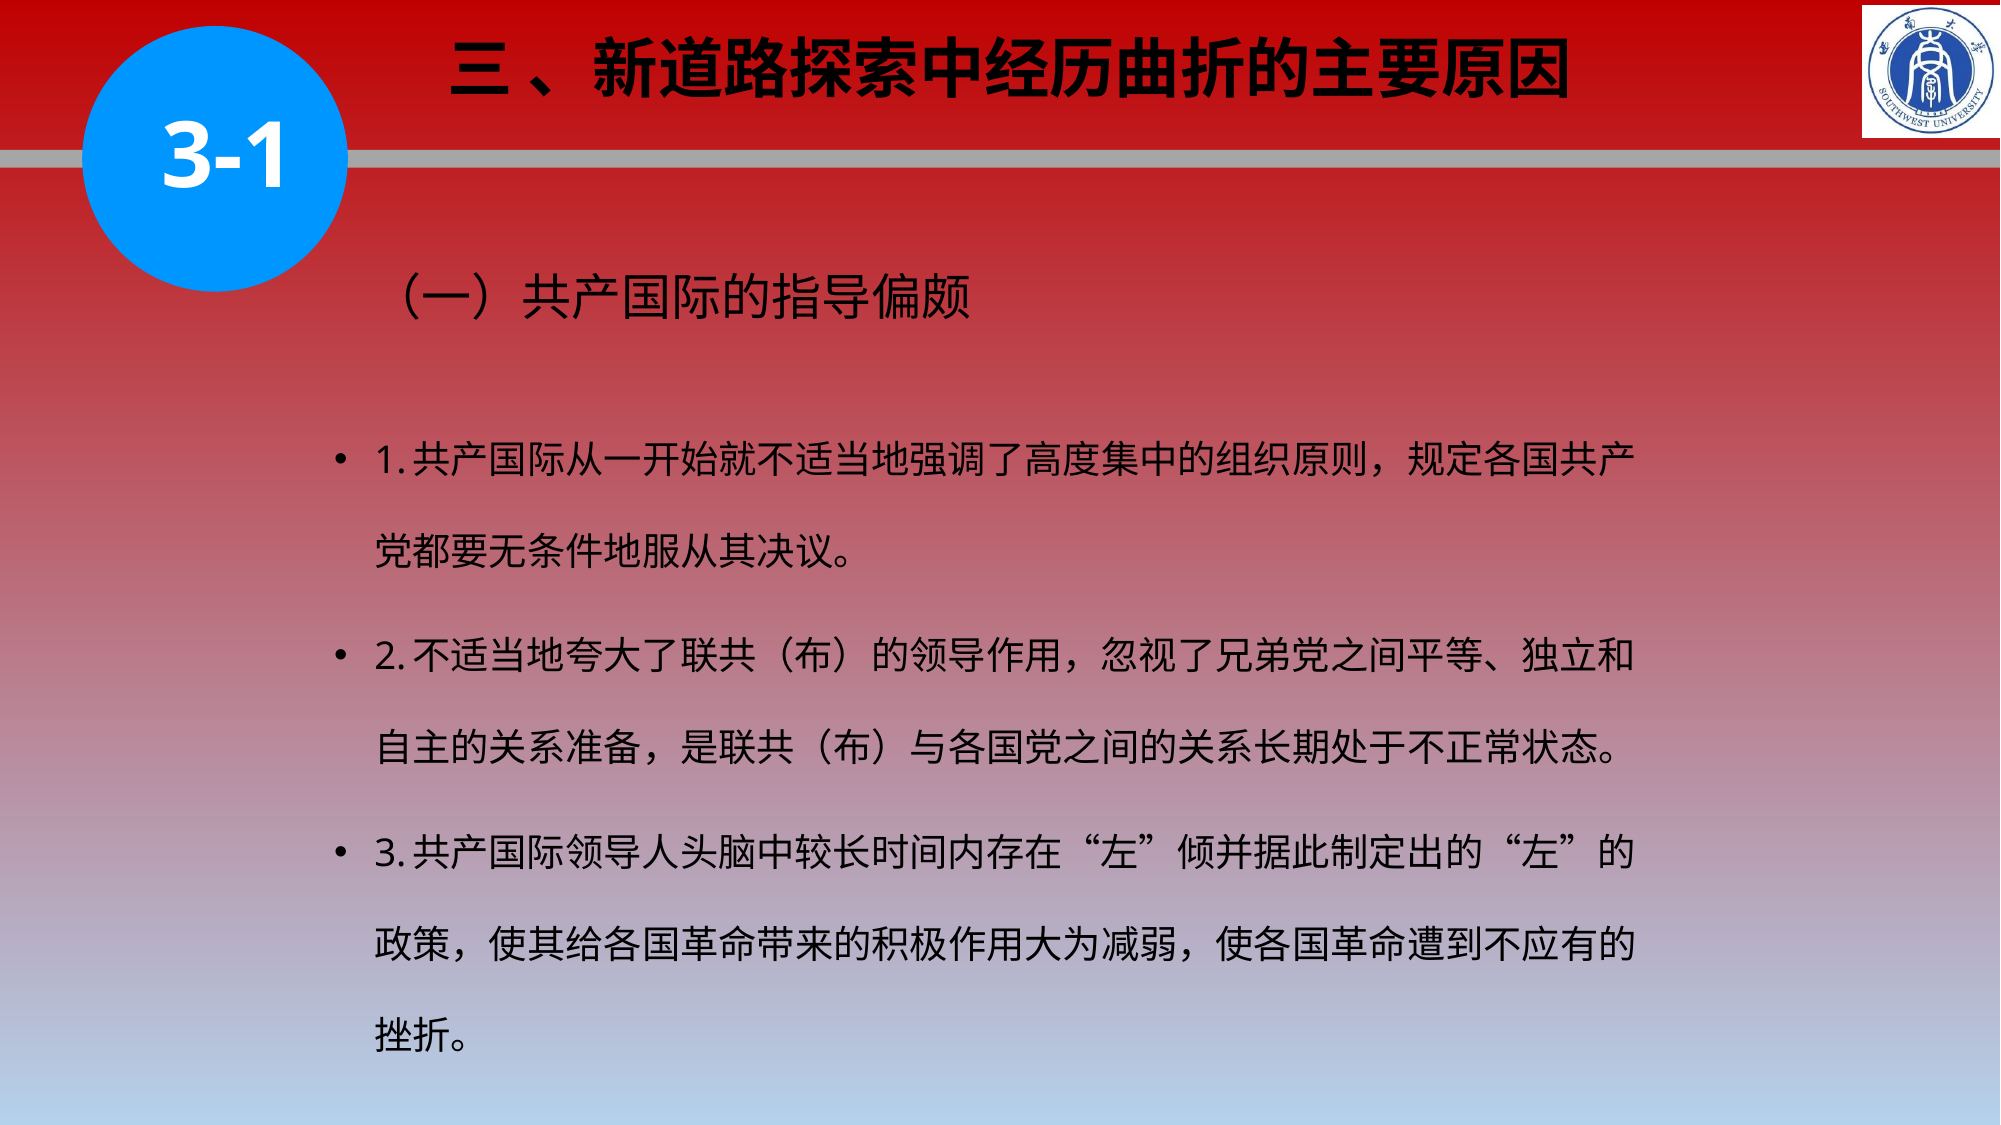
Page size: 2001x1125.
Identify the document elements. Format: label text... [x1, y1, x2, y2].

list 3-1 [137, 78, 320, 238]
text_box （一）共产国际的指导偏颇 [357, 257, 987, 333]
list 三 、新道路探索中经历曲折的主要原因 [432, 28, 1589, 122]
picture [1862, 5, 2000, 138]
list 1.共产国际从一开始就不适当地强调了高度集中的组织原则，规定各国共产党都要无条件地服从其决议。 2.不适当地夸大了联共（布）的领导作用，忽视了兄弟党之间平等、独立和自主的关系准备，是联共（布）与各国党之间的关系长期处于不正常状态。 3.共产国际领导人头脑中较长时间内存在“左”倾并据此制定出的“左”的政策，使其给各国革命带来的积极作用大为减弱，使各国革命遭到不应有的挫折。 [319, 381, 1654, 1110]
